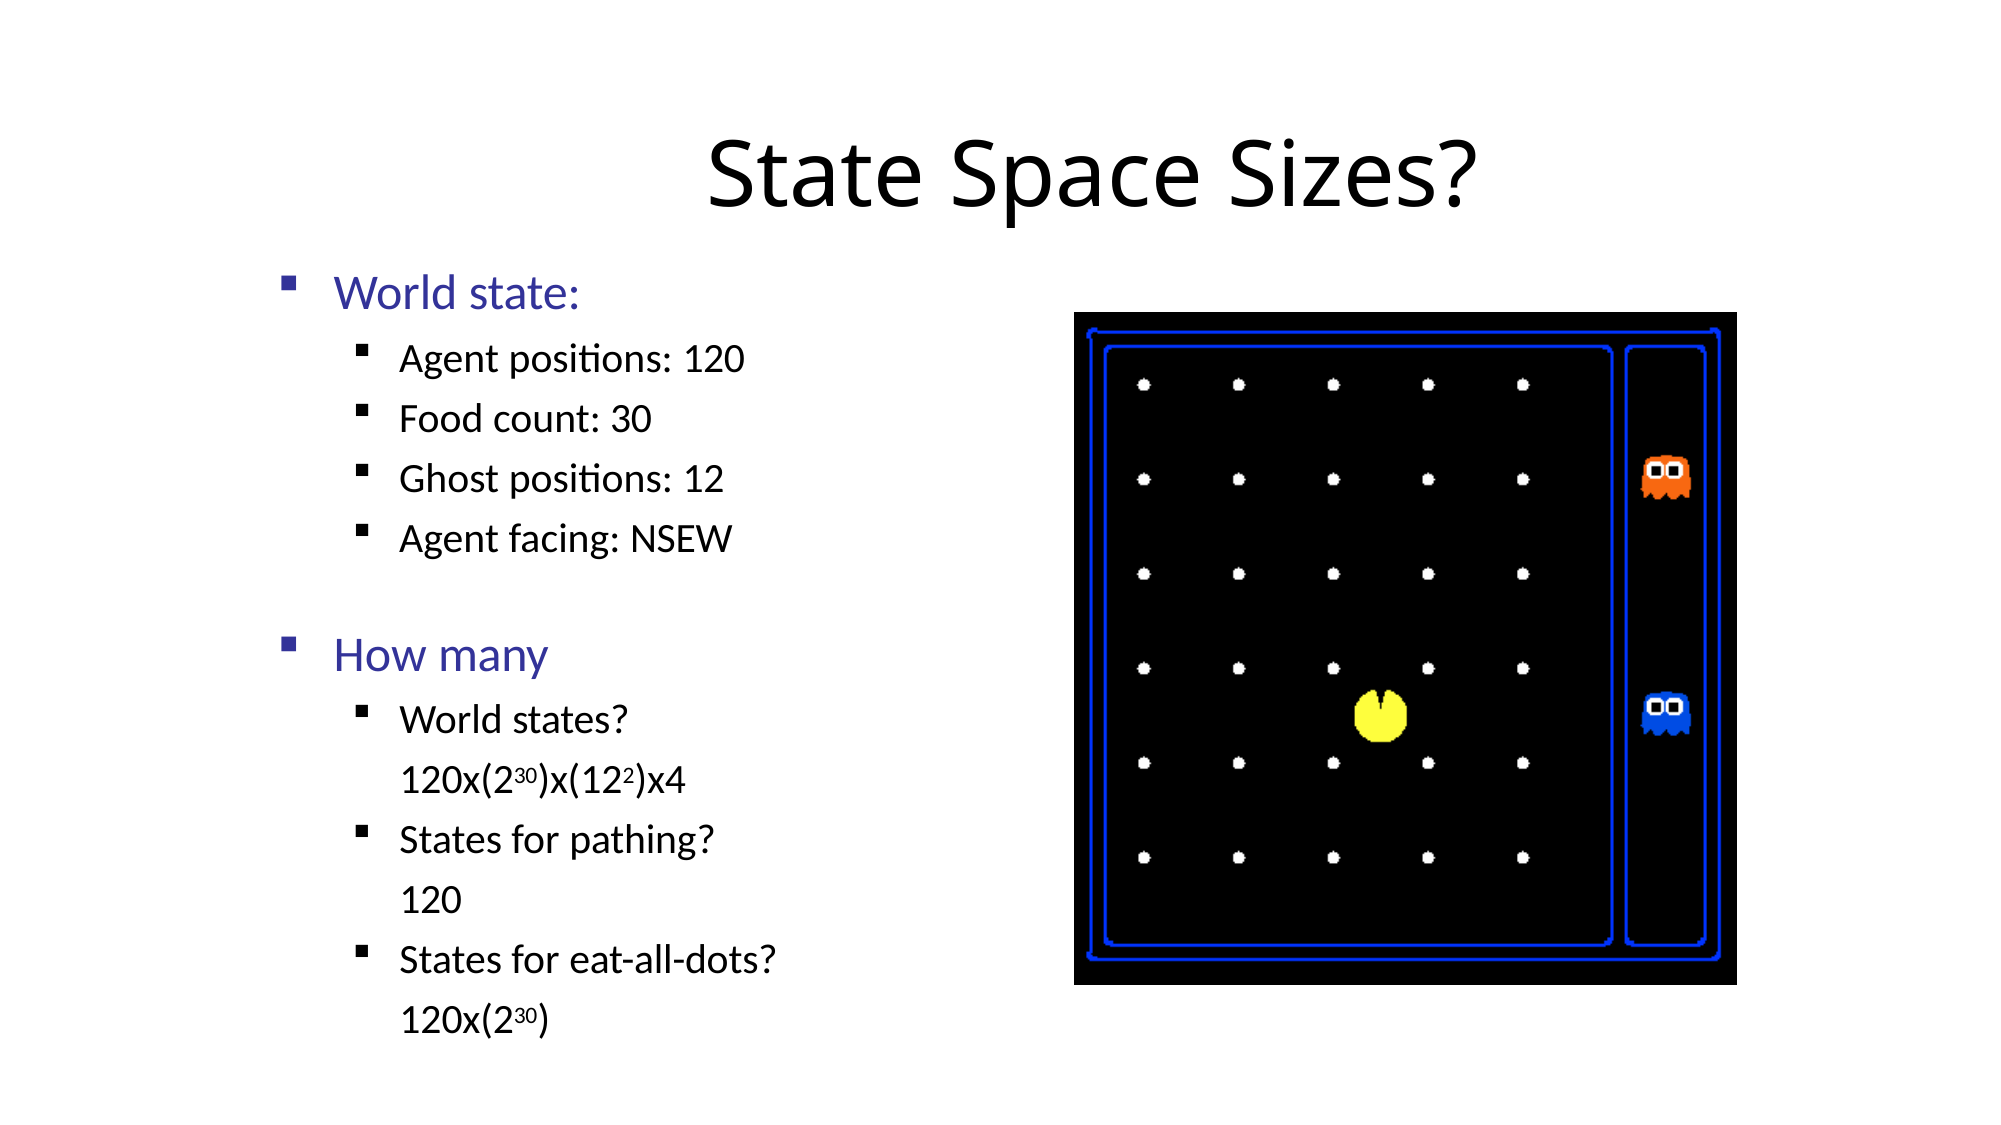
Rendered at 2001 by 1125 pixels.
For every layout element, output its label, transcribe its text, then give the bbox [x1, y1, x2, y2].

picture [1074, 312, 1737, 985]
title State Space Sizes? [137, 73, 1863, 264]
text_box World state: Agent positions: 120 Food count: 30 Ghost positions: 12 Agent facing: NSEW How many World states? 120x(230)x(122)x4 States for pathing? 120 States for eat-all-dots? 120x(230) [273, 245, 800, 1042]
